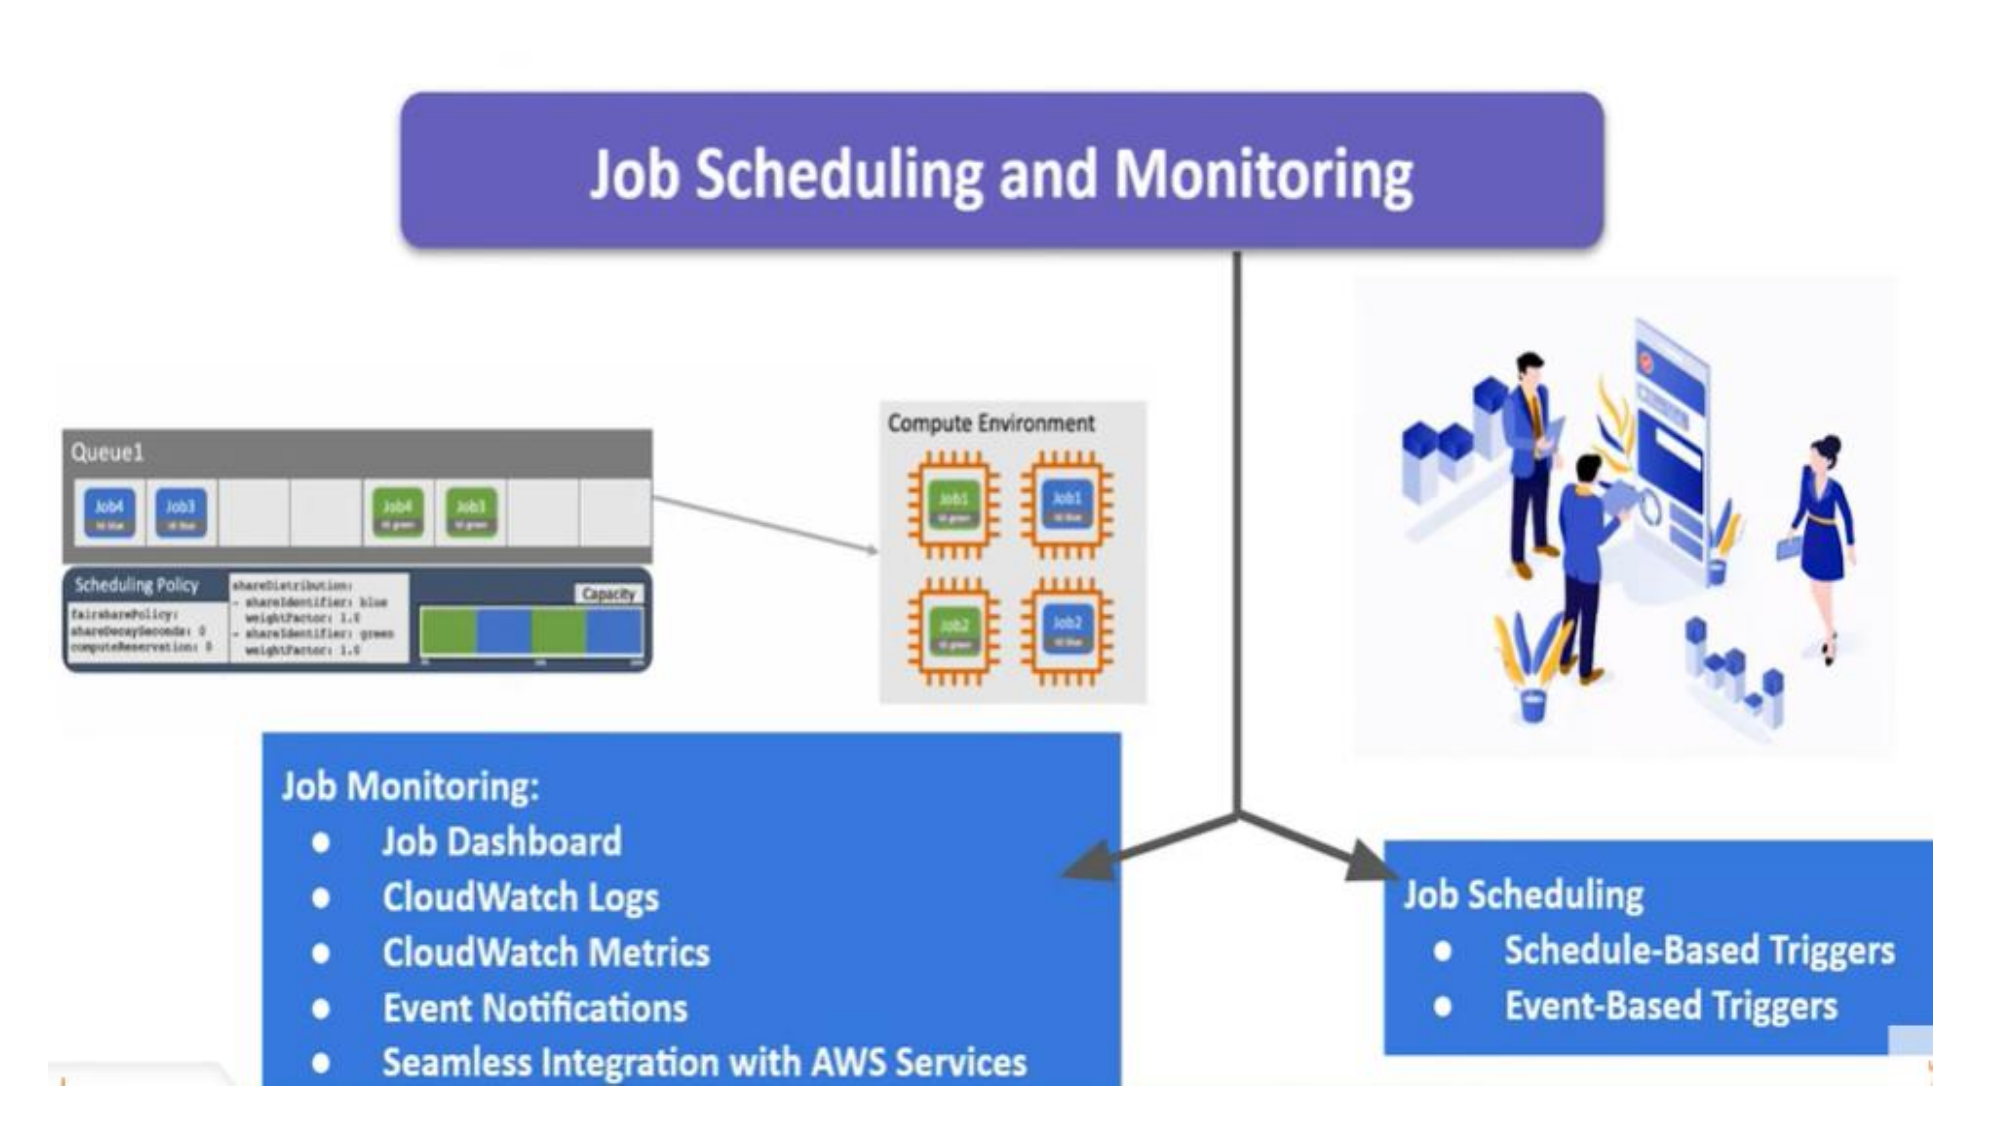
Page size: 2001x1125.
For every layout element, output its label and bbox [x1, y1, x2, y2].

picture [48, 51, 1933, 1086]
